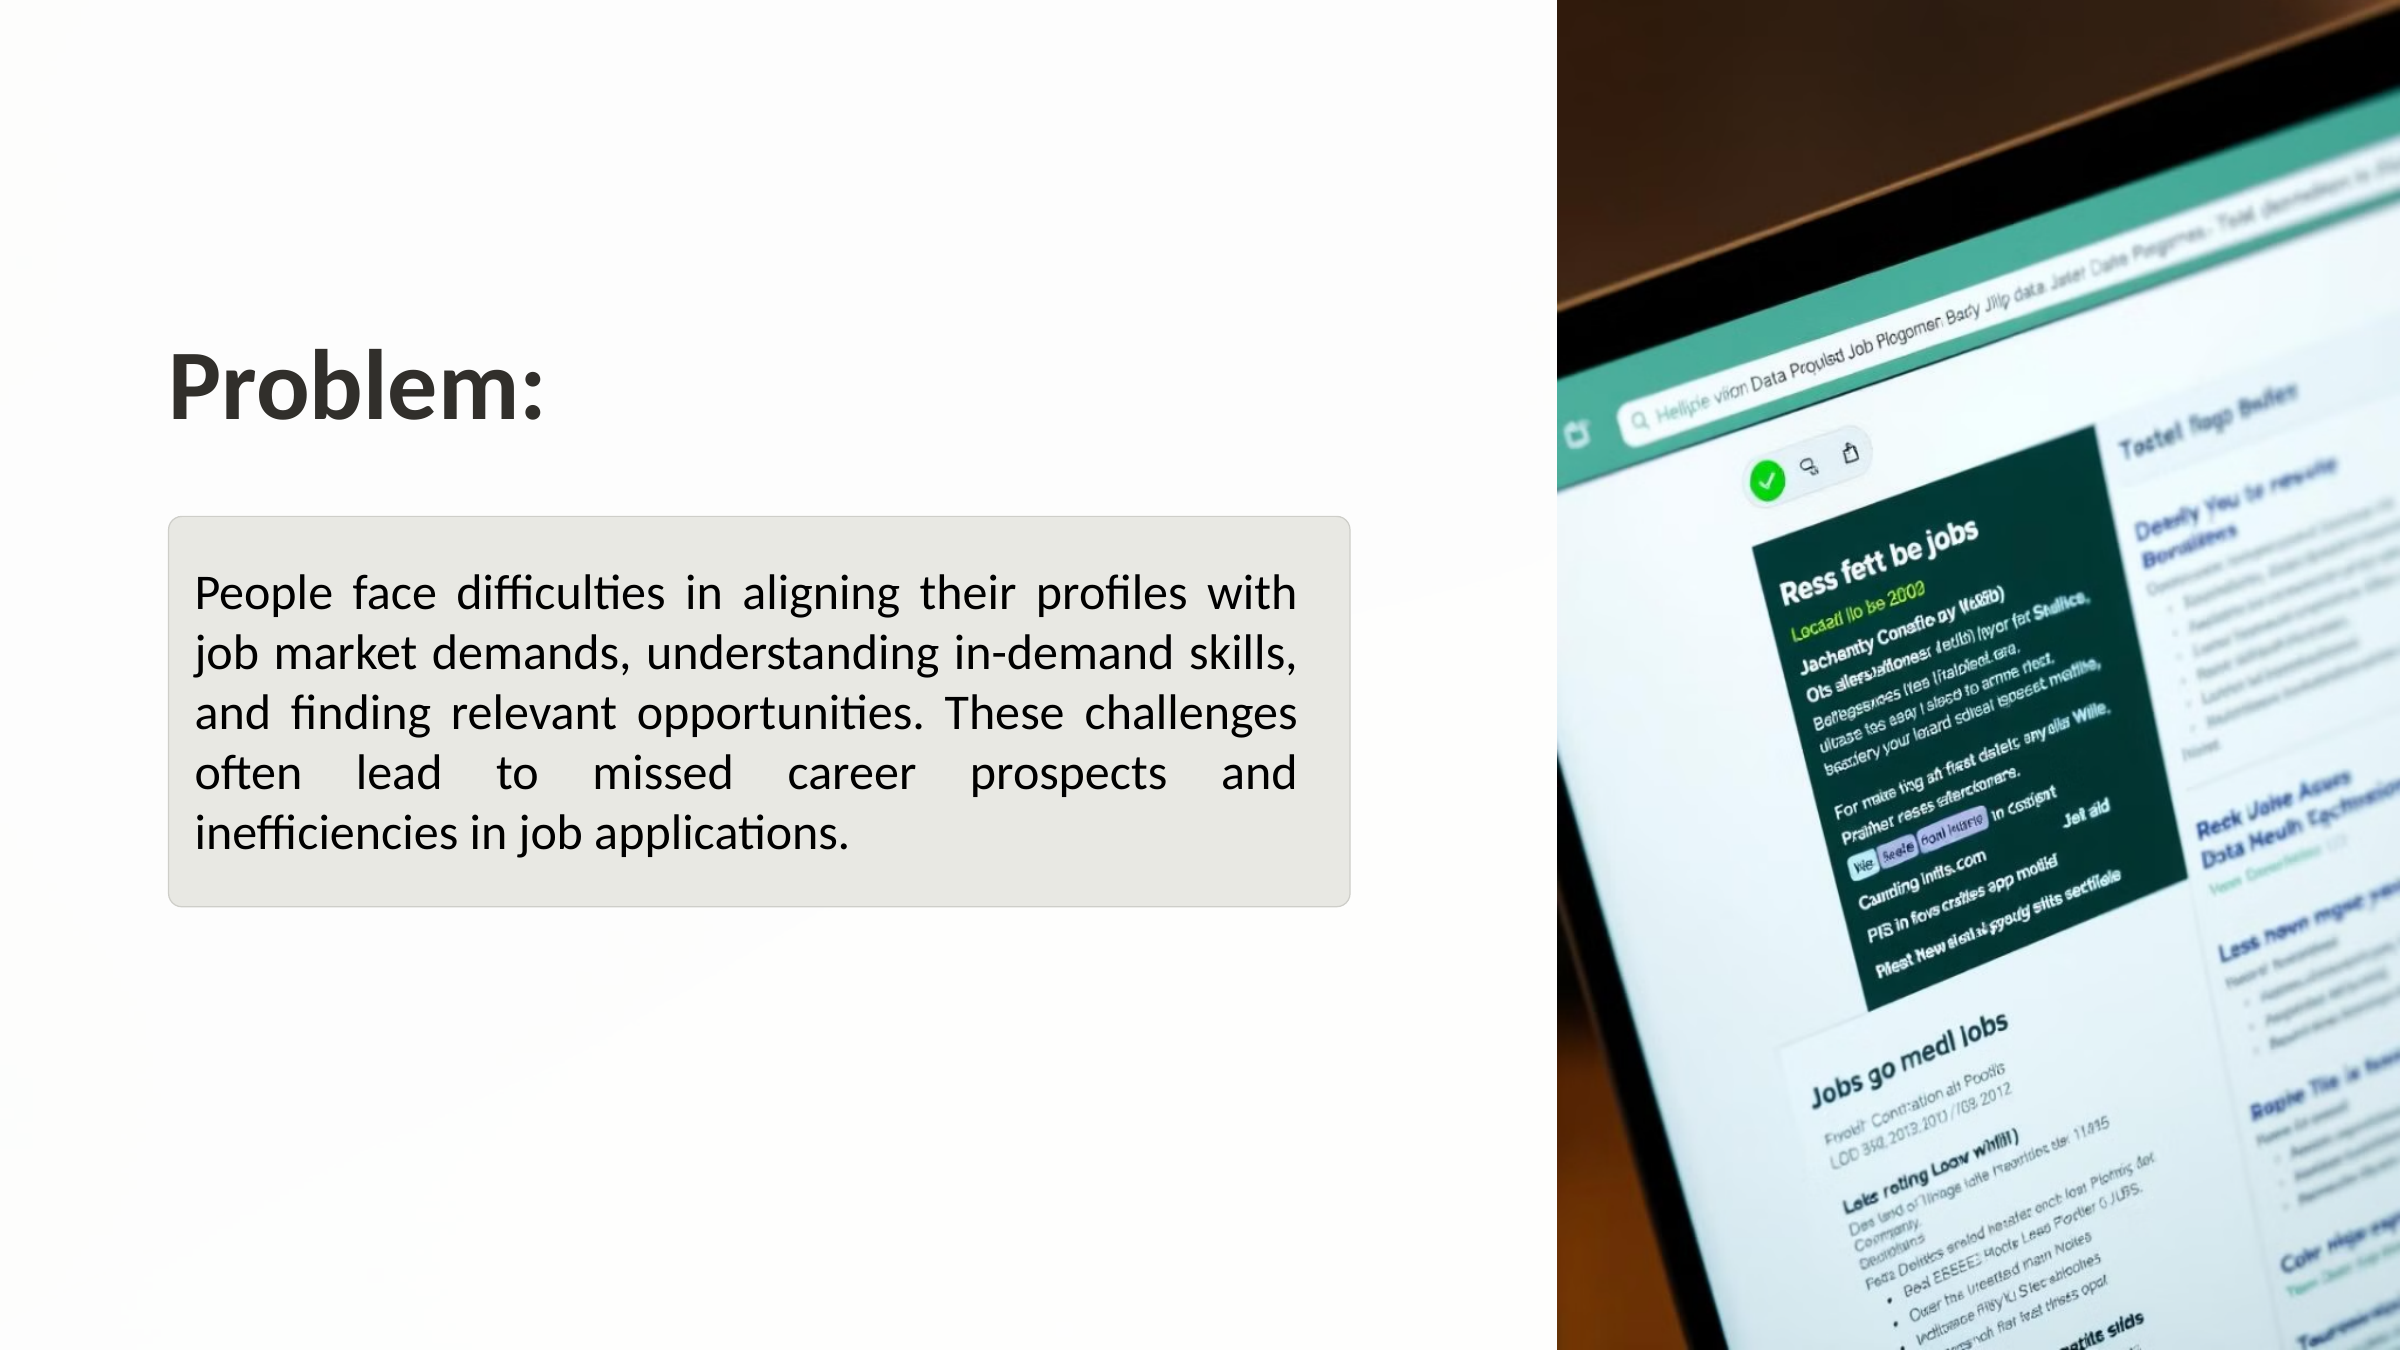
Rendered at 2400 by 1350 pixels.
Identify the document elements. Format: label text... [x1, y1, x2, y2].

picture [1557, 0, 2400, 1350]
text_box Problem: [168, 323, 1325, 441]
text_box [168, 516, 1351, 907]
text_box People face difficulties in aligning their profiles with job market demands, understanding in-demand skills, and finding relevant opportunities. These challenges often lead to missed career prospects and inefficiencies in job applications. [179, 552, 1313, 868]
